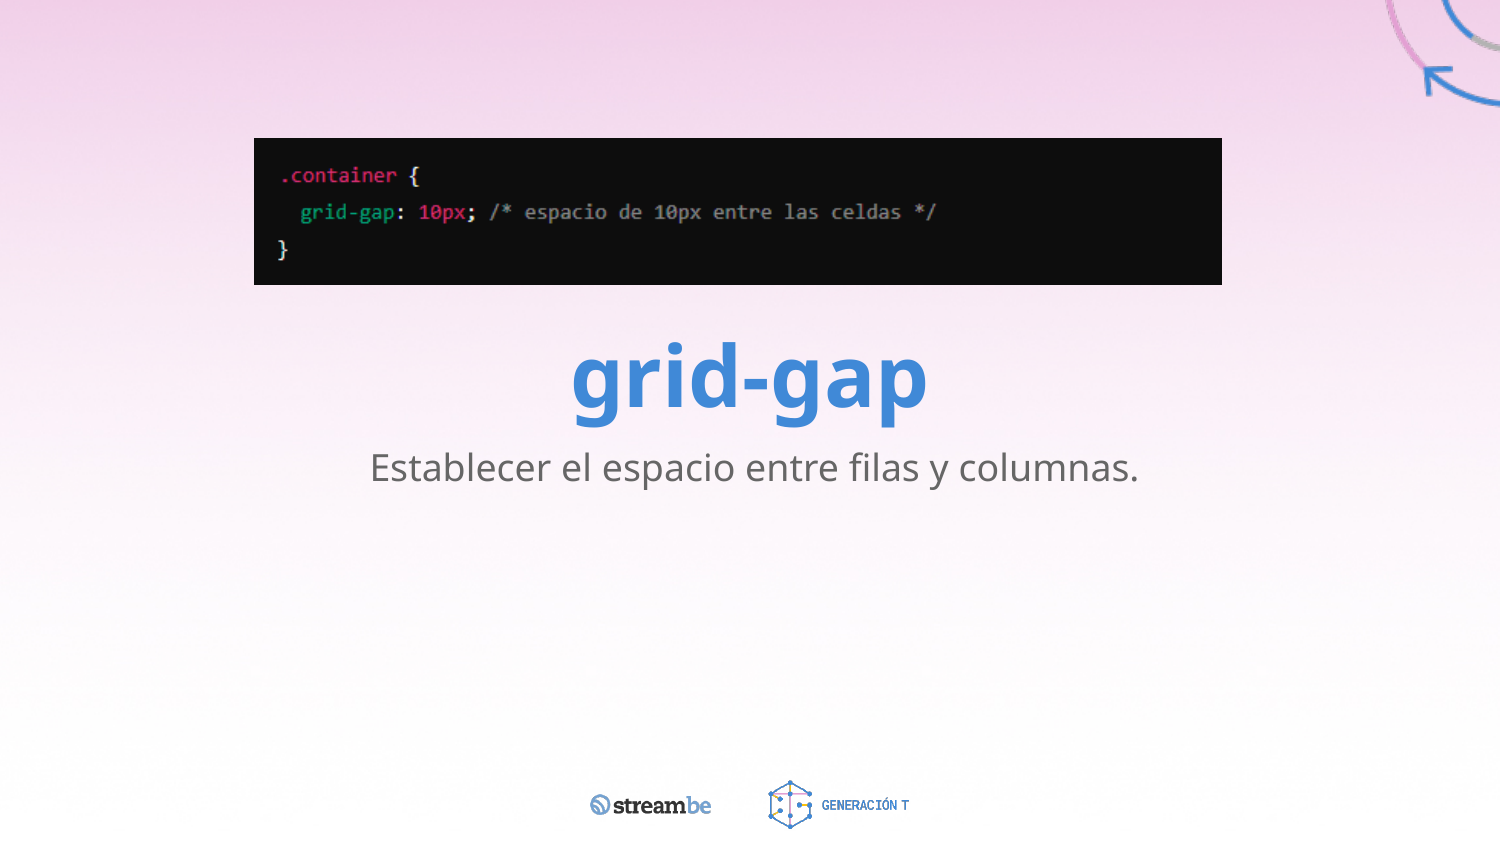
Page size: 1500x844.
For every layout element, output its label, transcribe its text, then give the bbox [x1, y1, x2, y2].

title grid-gap [187, 138, 1313, 432]
subtitle Establecer el espacio entre filas y columnas. [187, 443, 1313, 647]
picture [0, 0, 1500, 844]
